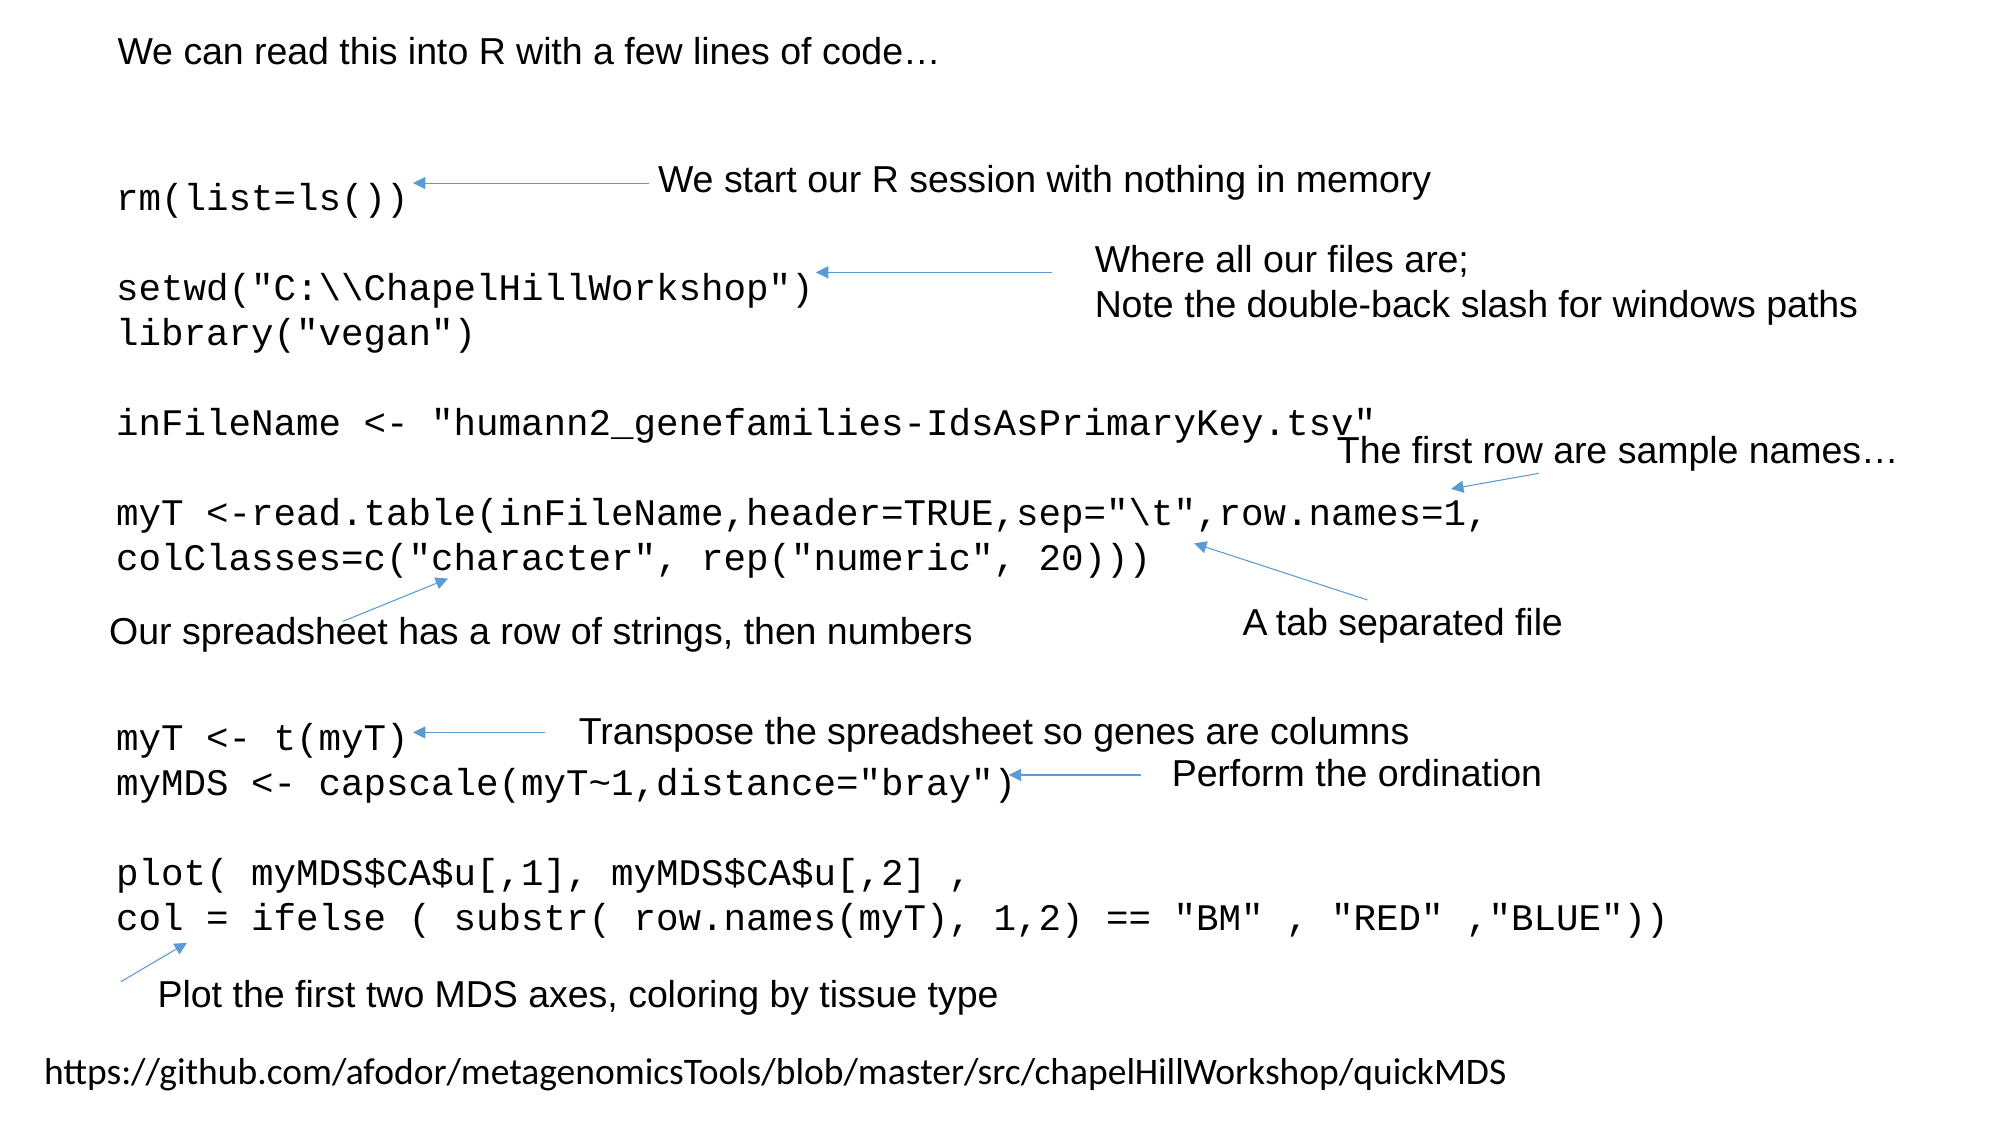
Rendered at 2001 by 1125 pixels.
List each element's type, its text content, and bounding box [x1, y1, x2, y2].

text_box We start our R session with nothing in memory [643, 147, 1447, 208]
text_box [342, 578, 449, 622]
text_box Transpose the spreadsheet so genes are columns [564, 699, 1425, 759]
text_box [120, 942, 187, 982]
text_box We can read this into R with a few lines of code… [102, 19, 957, 80]
text_box rm(list=ls()) setwd("C:\\ChapelHillWorkshop") library("vegan") inFileName <- "humann2_genefamilies-IdsAsPrimaryKey.tsv" myT <-read.table(inFileName,header=TRUE,sep="\t",row.names=1, colClasses=c("character", rep("numeric", 20))) myT <- t(myT) myMDS <- capscale(myT~1,distance="bray") plot( myMDS$CA$u[,1], myMDS$CA$u[,2] , col = ifelse ( substr( row.names(myT), 1,2) == "BM" , "RED" ,"BLUE")) [101, 120, 1685, 991]
text_box https://github.com/afodor/metagenomicsTools/blob/master/src/chapelHillWorkshop/quickMDS [29, 1039, 1740, 1100]
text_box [1194, 543, 1368, 600]
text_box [1451, 473, 1539, 489]
text_box A tab separated file [1227, 590, 2000, 651]
text_box The first row are sample names… [1322, 418, 1914, 479]
text_box Perform the ordination [1157, 741, 1558, 802]
text_box Plot the first two MDS axes, coloring by tissue type [142, 962, 1014, 1023]
text_box Our spreadsheet has a row of strings, then numbers [94, 599, 999, 660]
text_box Where all our files are; Note the double-back slash for windows paths [1079, 227, 1873, 333]
